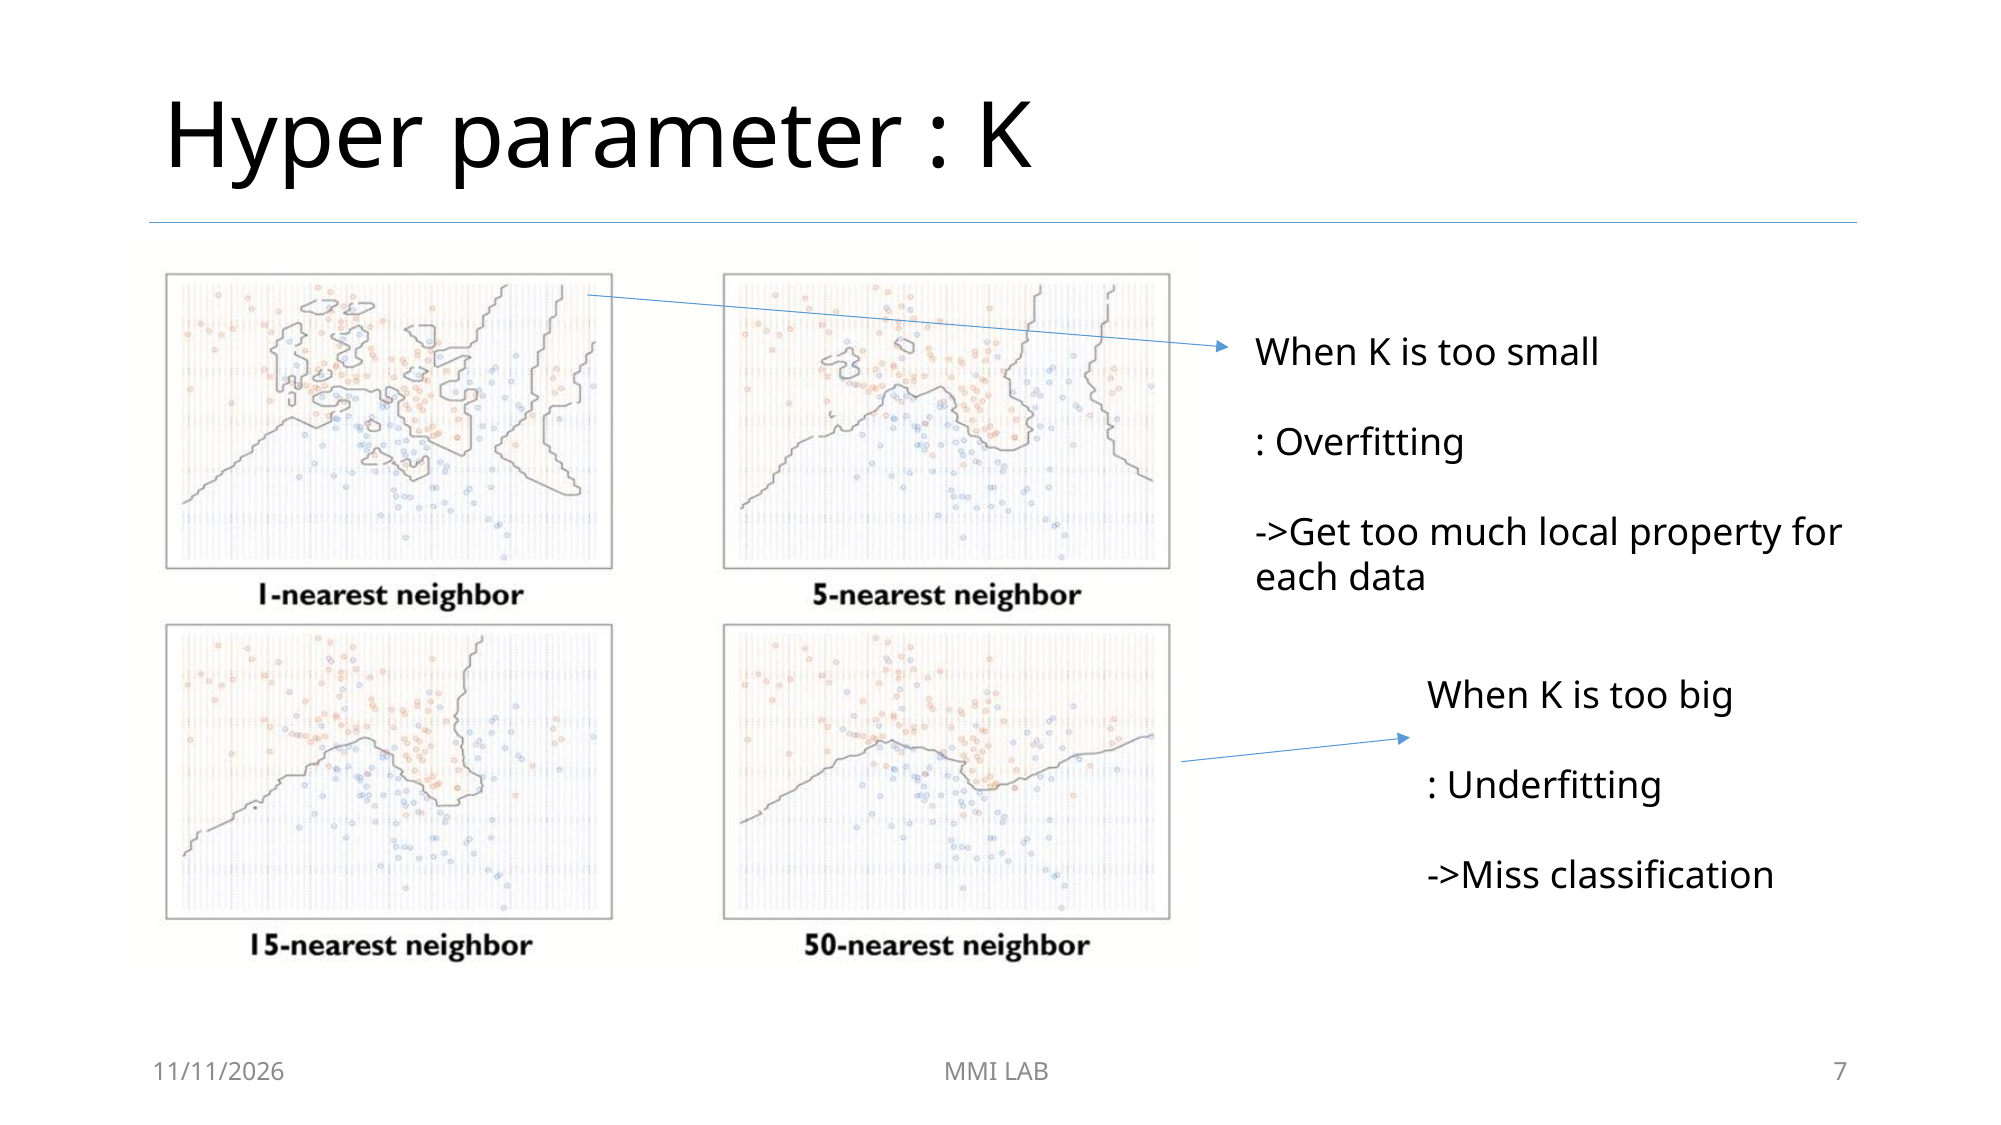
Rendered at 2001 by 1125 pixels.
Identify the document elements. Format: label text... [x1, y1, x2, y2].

text_box When K is too small : Overfitting ->Get too much local property for each data [1240, 321, 1889, 651]
footer MMI LAB [662, 1042, 1338, 1103]
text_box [587, 294, 1229, 348]
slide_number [137, 1042, 588, 1103]
text_box When K is too big : Underfitting ->Miss classification [1412, 663, 2000, 948]
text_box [1181, 737, 1411, 762]
title Hyper parameter : K [148, 34, 1890, 243]
picture [123, 242, 1202, 966]
slide_number 7 [1412, 1042, 1863, 1103]
